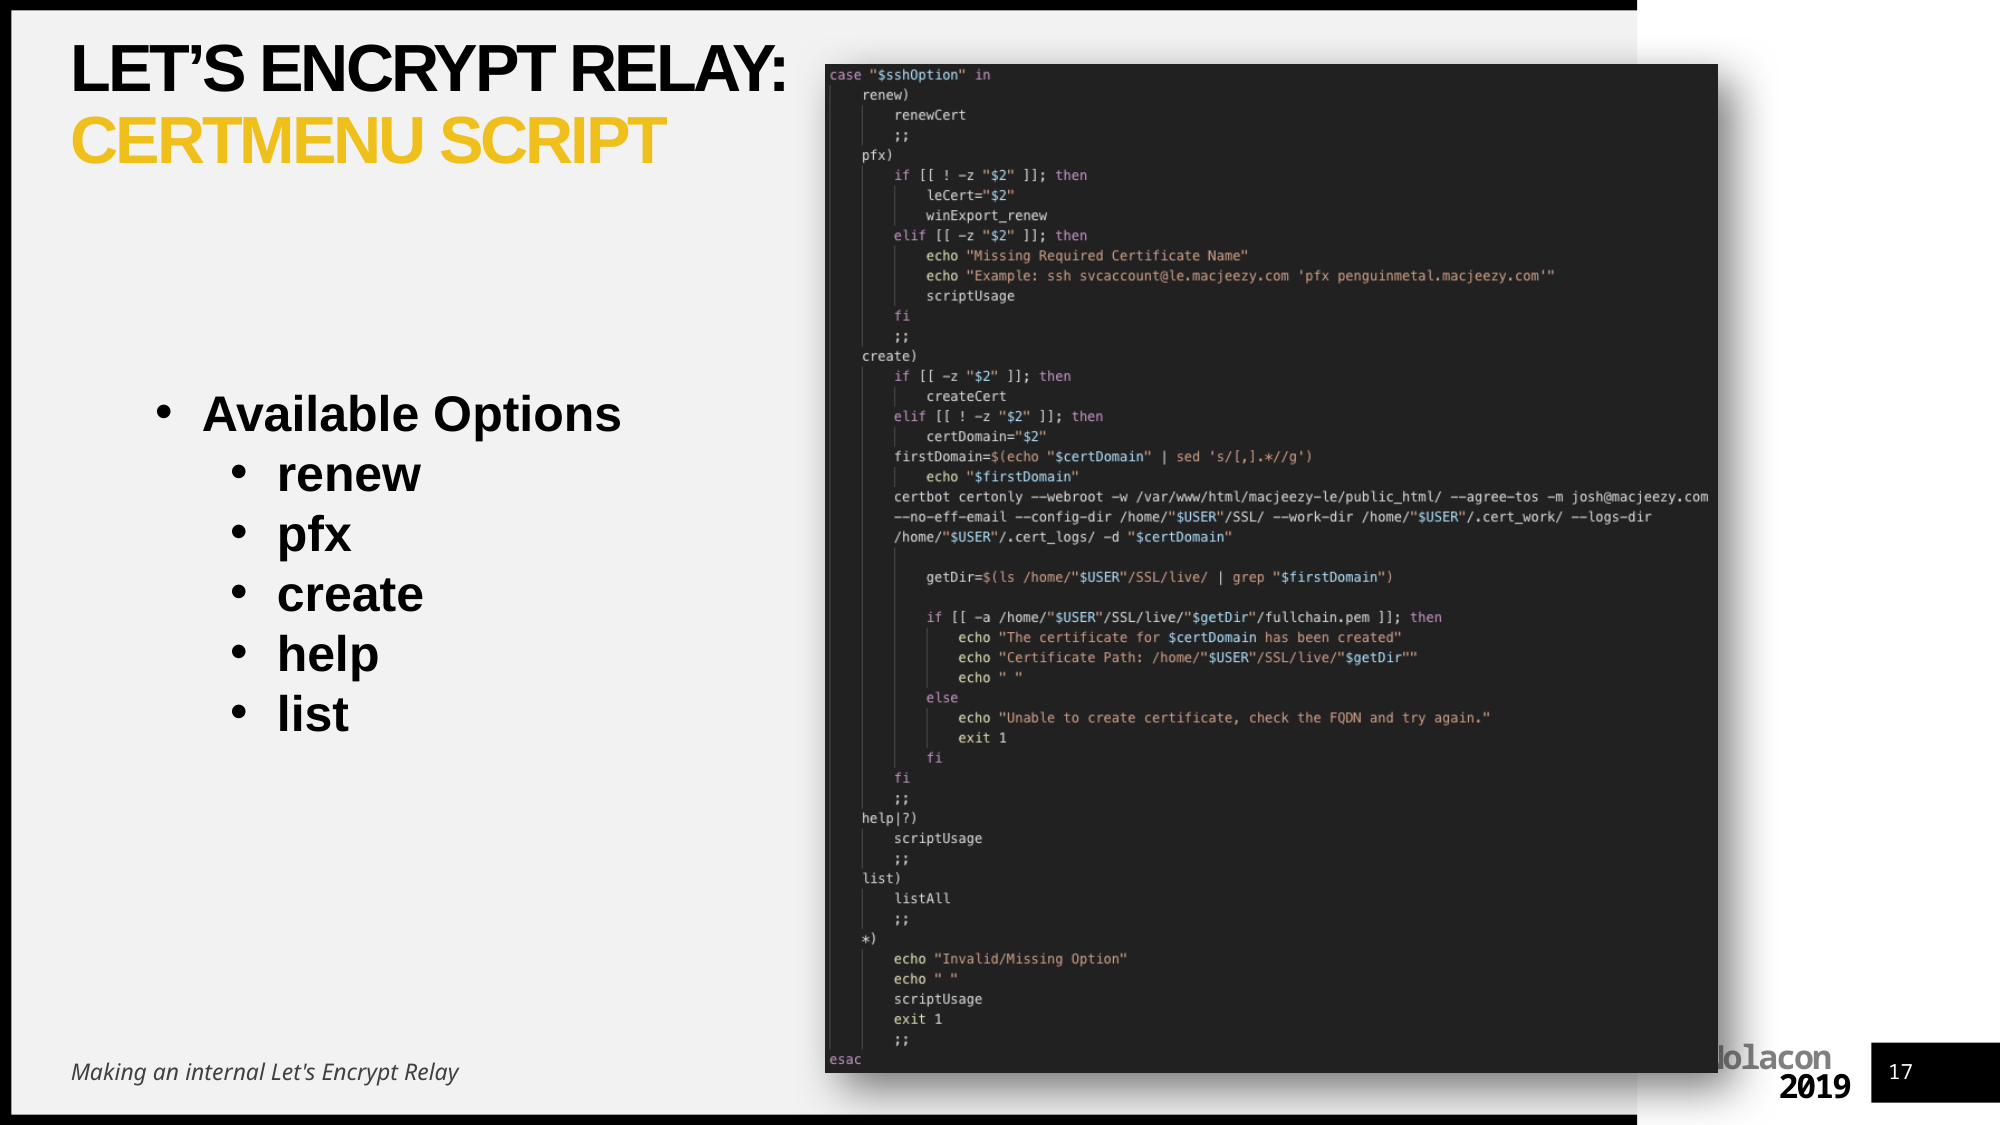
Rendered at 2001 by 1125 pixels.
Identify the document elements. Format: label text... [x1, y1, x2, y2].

picture [825, 64, 1718, 1073]
slide_number 17 [1877, 1050, 1924, 1096]
text_box Available Options renew pfx create help list [140, 374, 825, 794]
footer Making an internal Let's Encrypt Relay [70, 1042, 746, 1103]
title Let’s Encrypt Relay: Certmenu Script [70, 70, 818, 142]
